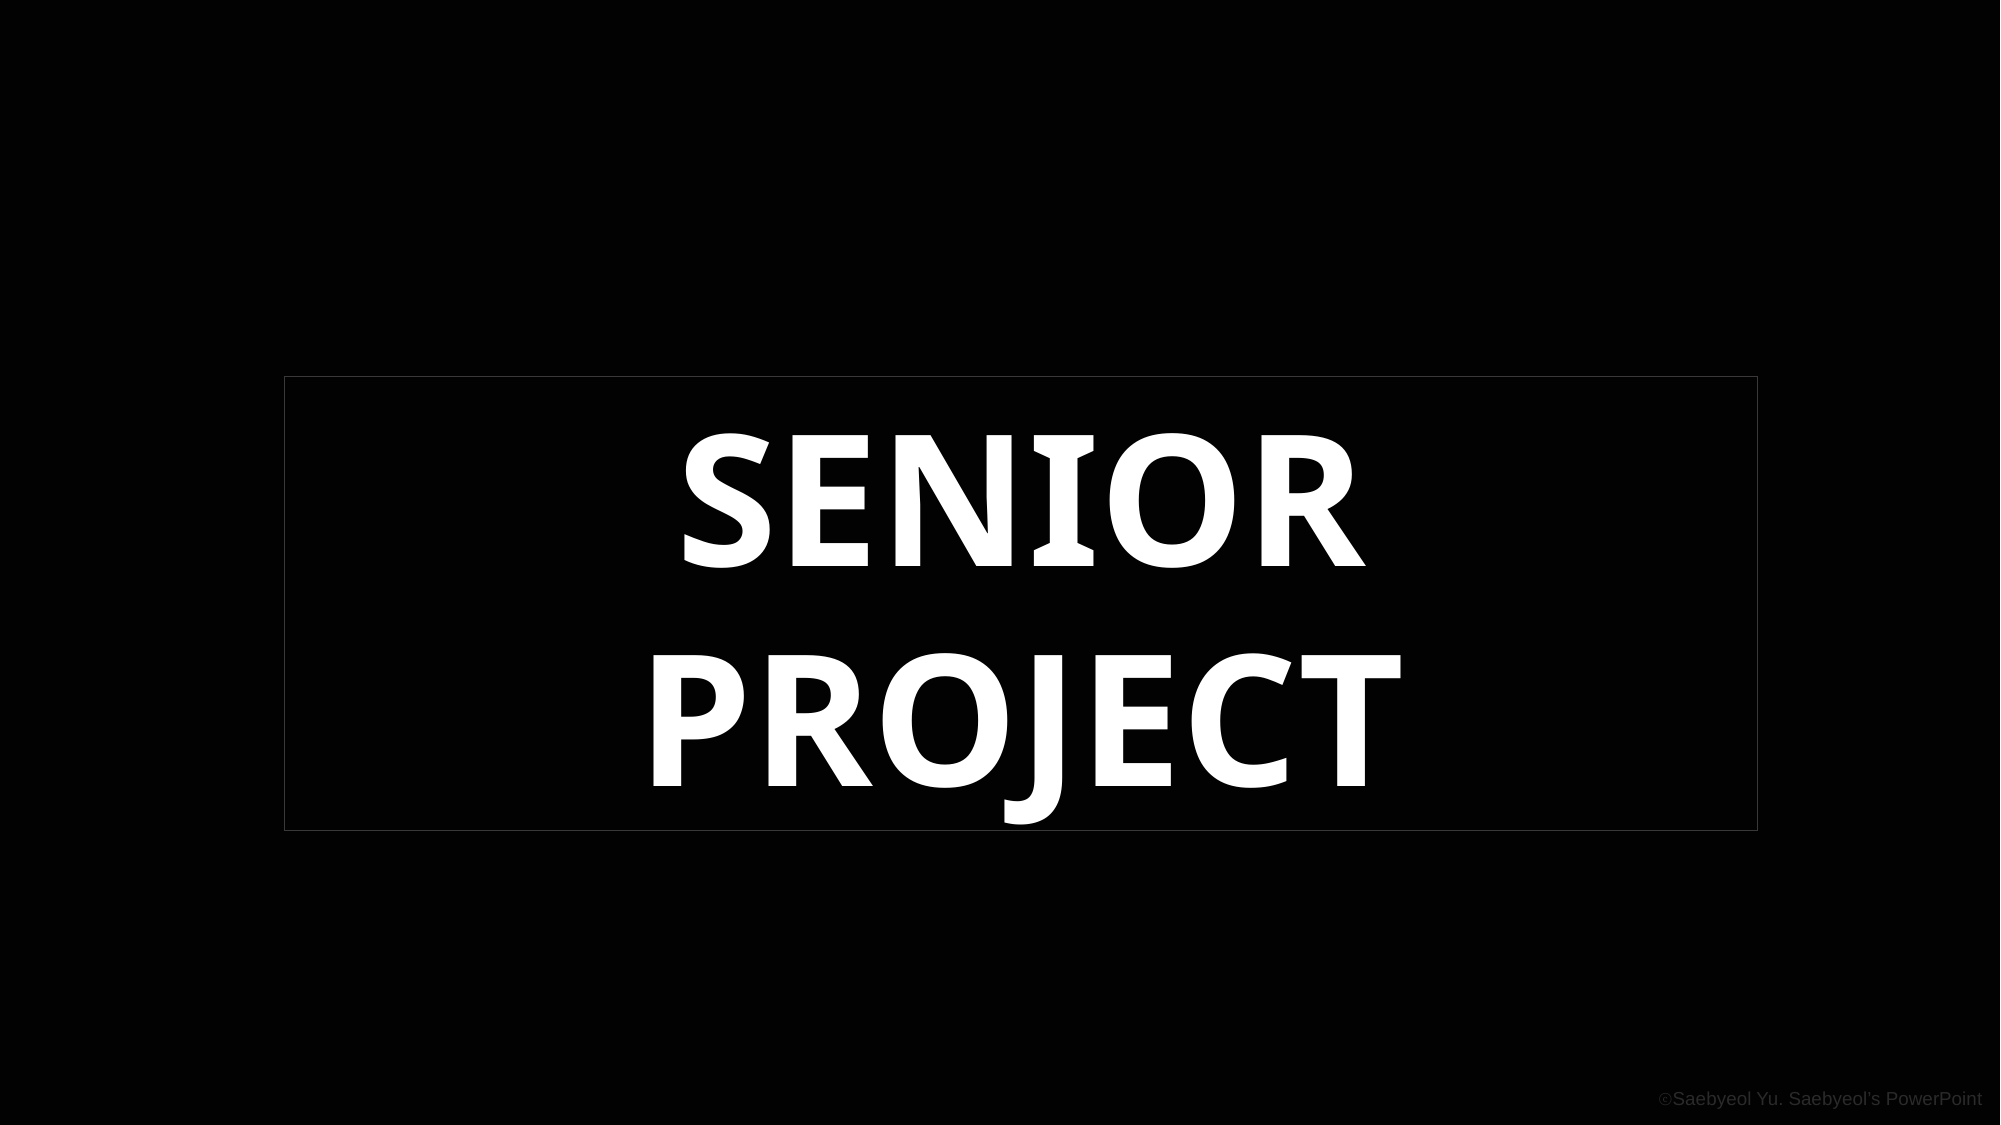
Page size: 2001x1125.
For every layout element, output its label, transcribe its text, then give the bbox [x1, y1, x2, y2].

text_box SENIOR PROJECT [284, 376, 1758, 831]
